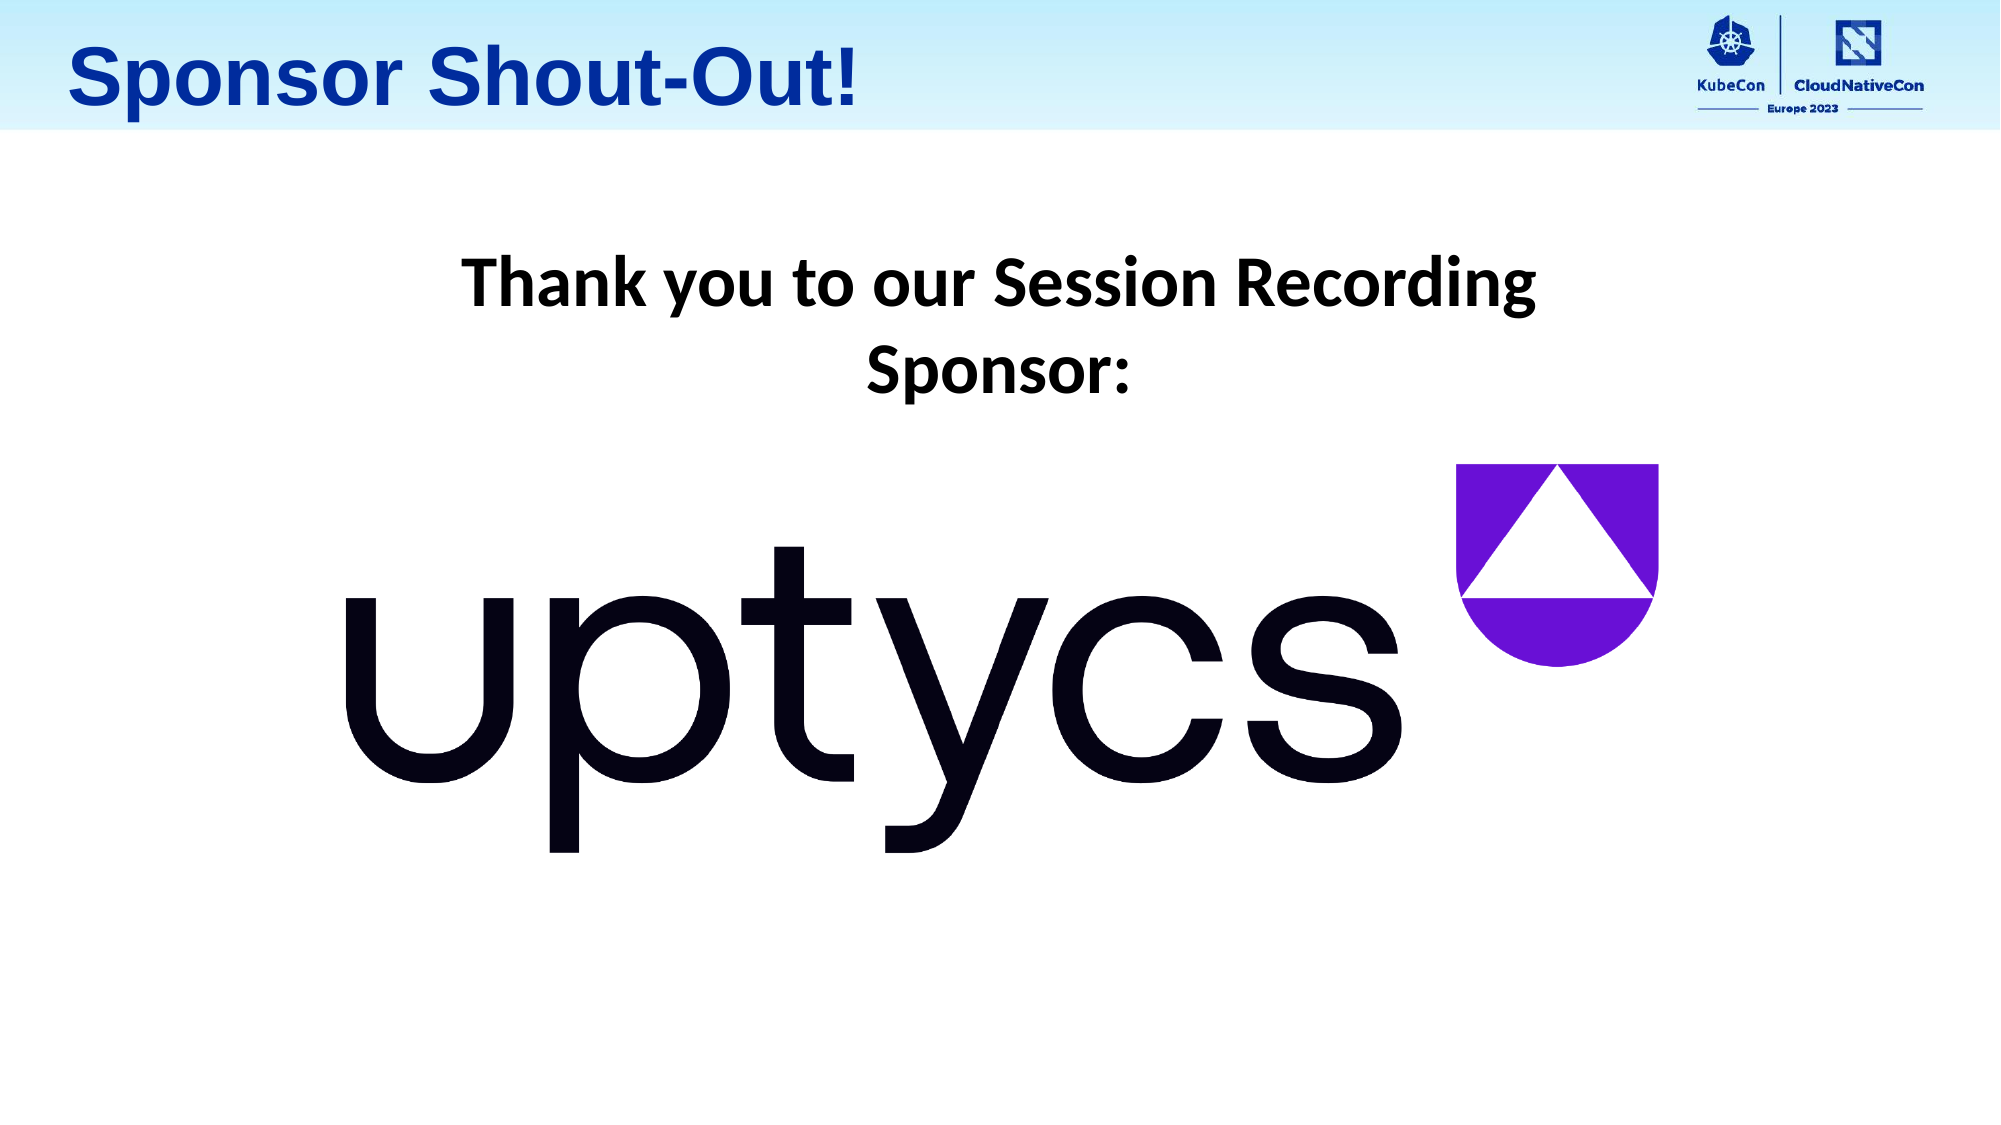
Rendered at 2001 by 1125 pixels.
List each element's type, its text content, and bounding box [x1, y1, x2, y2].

text_box Thank you to our Session Recording Sponsor: [322, 218, 1678, 269]
text_box Sponsor Shout-Out! [52, 0, 1778, 157]
picture [0, 0, 2000, 1125]
